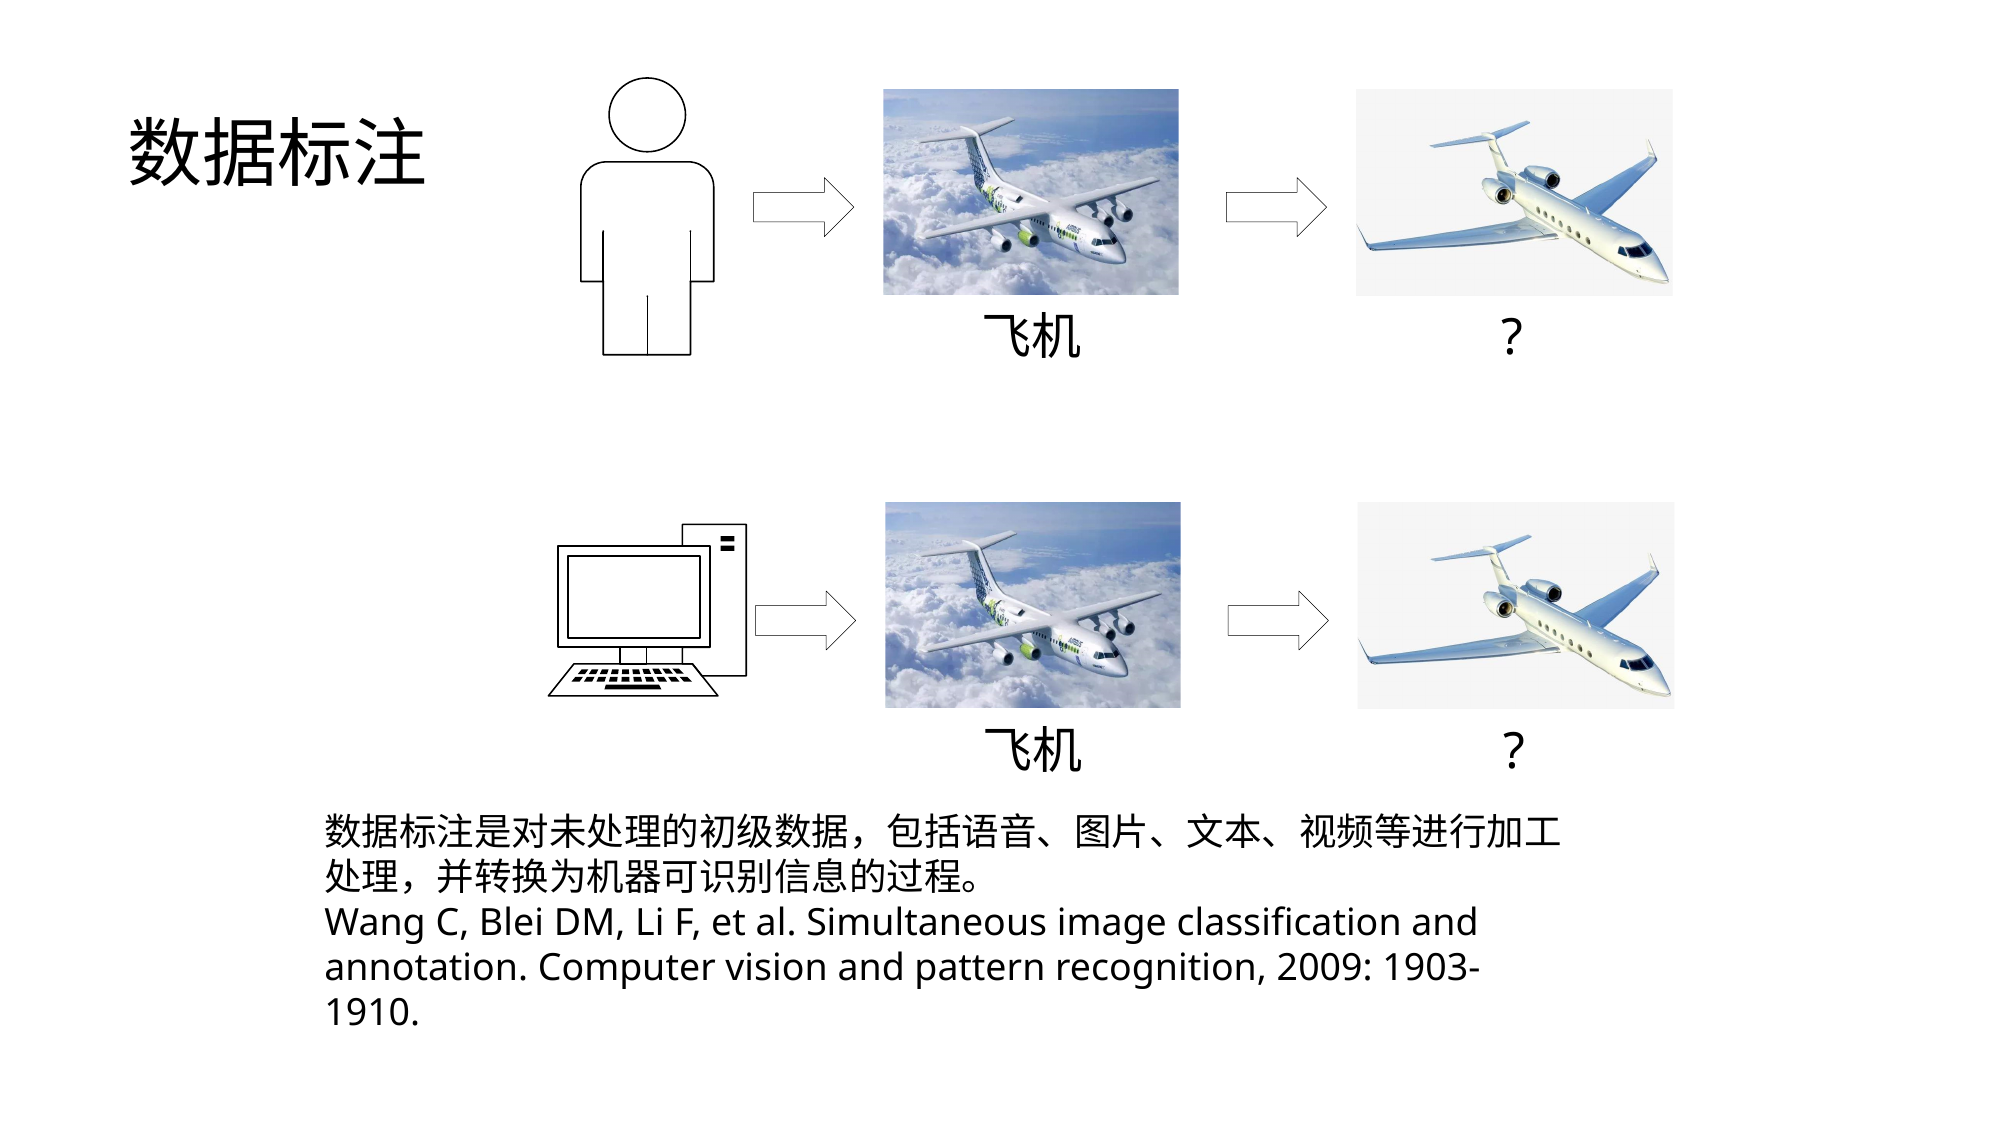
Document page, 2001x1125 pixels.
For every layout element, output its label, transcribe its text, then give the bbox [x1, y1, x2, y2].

text_box 数据标注是对未处理的初级数据，包括语音、图片、文本、视频等进行加工处理，并转换为机器可识别信息的过程。 Wang C, Blei DM, Li F, et al. Simultaneous image classification and annotation. Computer vision and pattern recognition, 2009: 1903-1910. [309, 800, 1588, 1040]
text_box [545, 74, 1675, 799]
title 数据标注 [112, 95, 505, 217]
